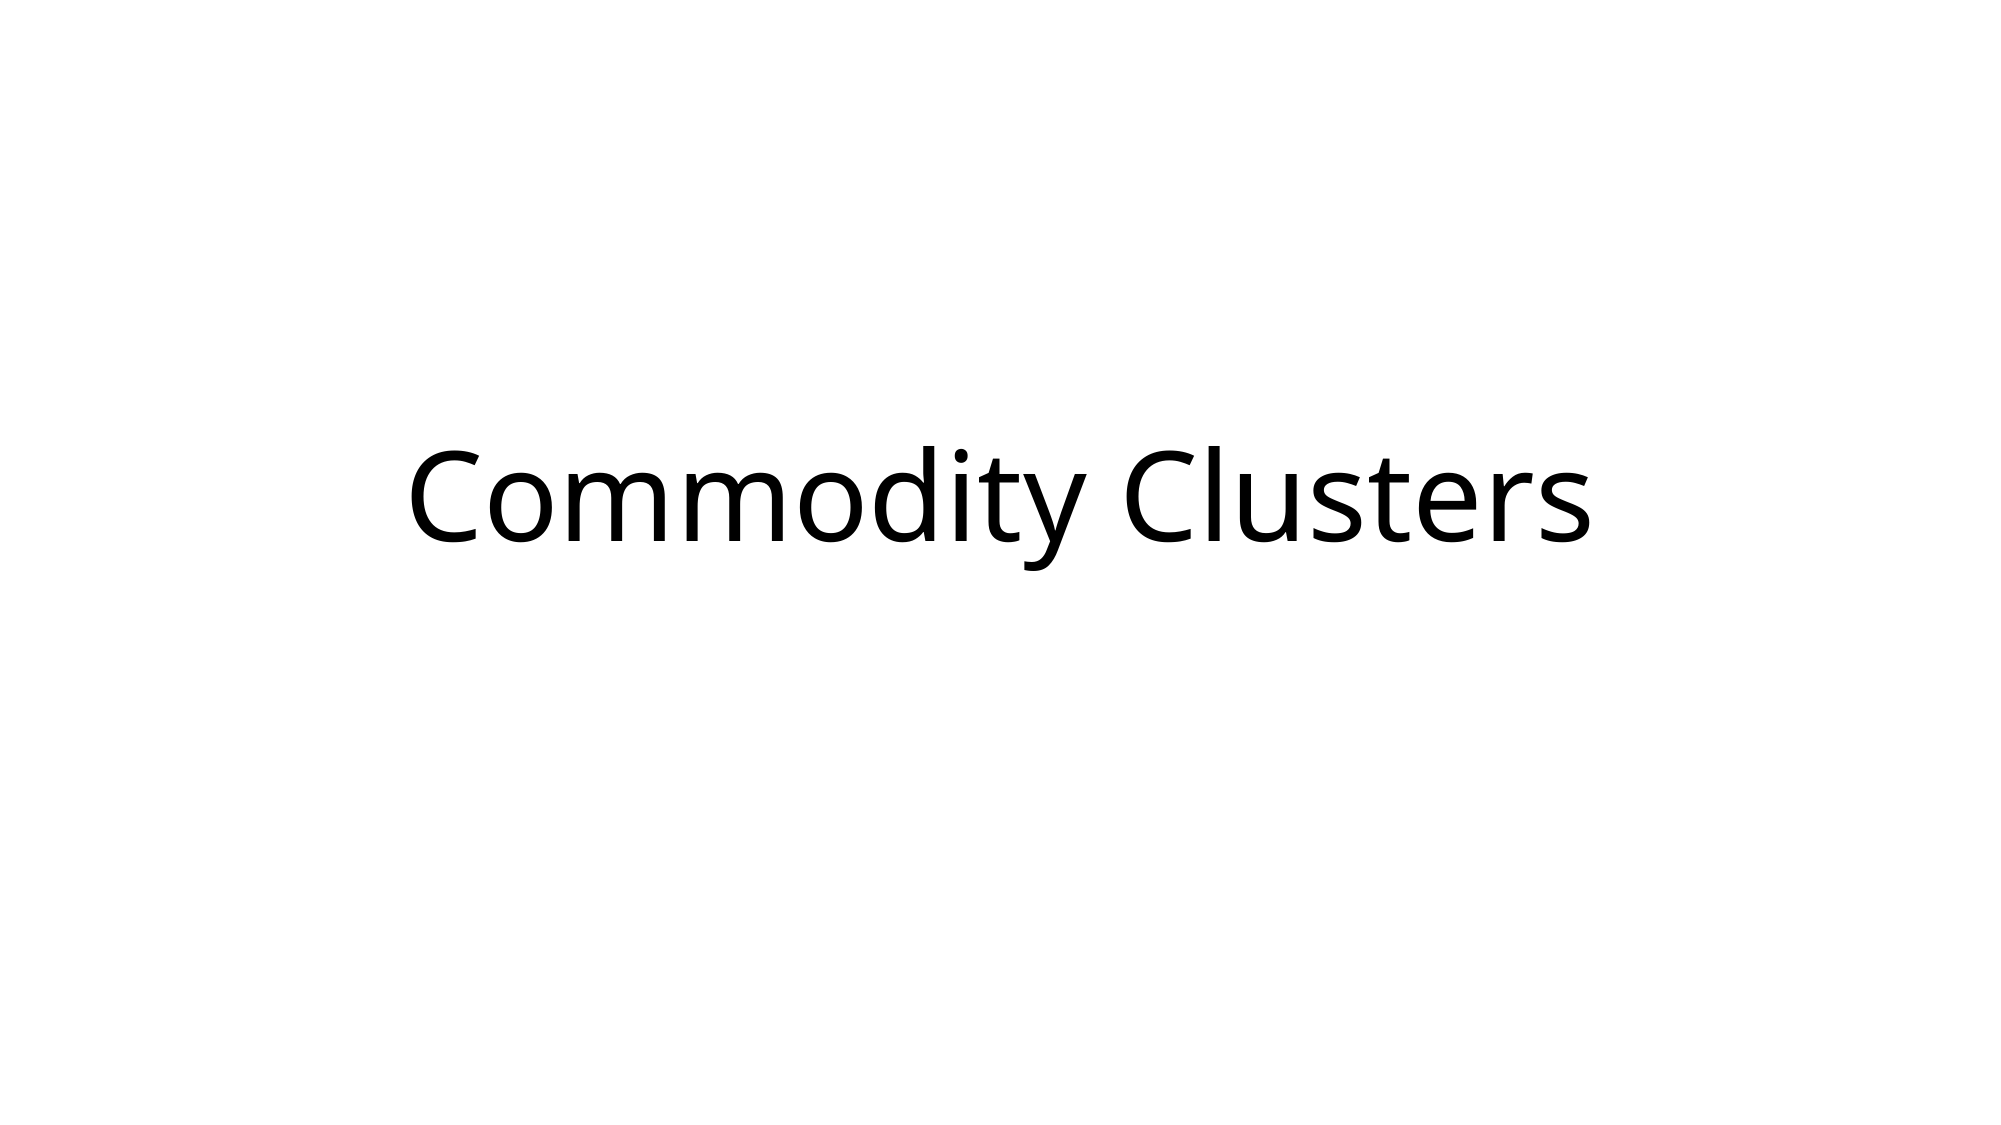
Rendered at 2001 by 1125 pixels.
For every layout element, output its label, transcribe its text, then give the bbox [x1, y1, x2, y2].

title Commodity Clusters [249, 184, 1750, 576]
